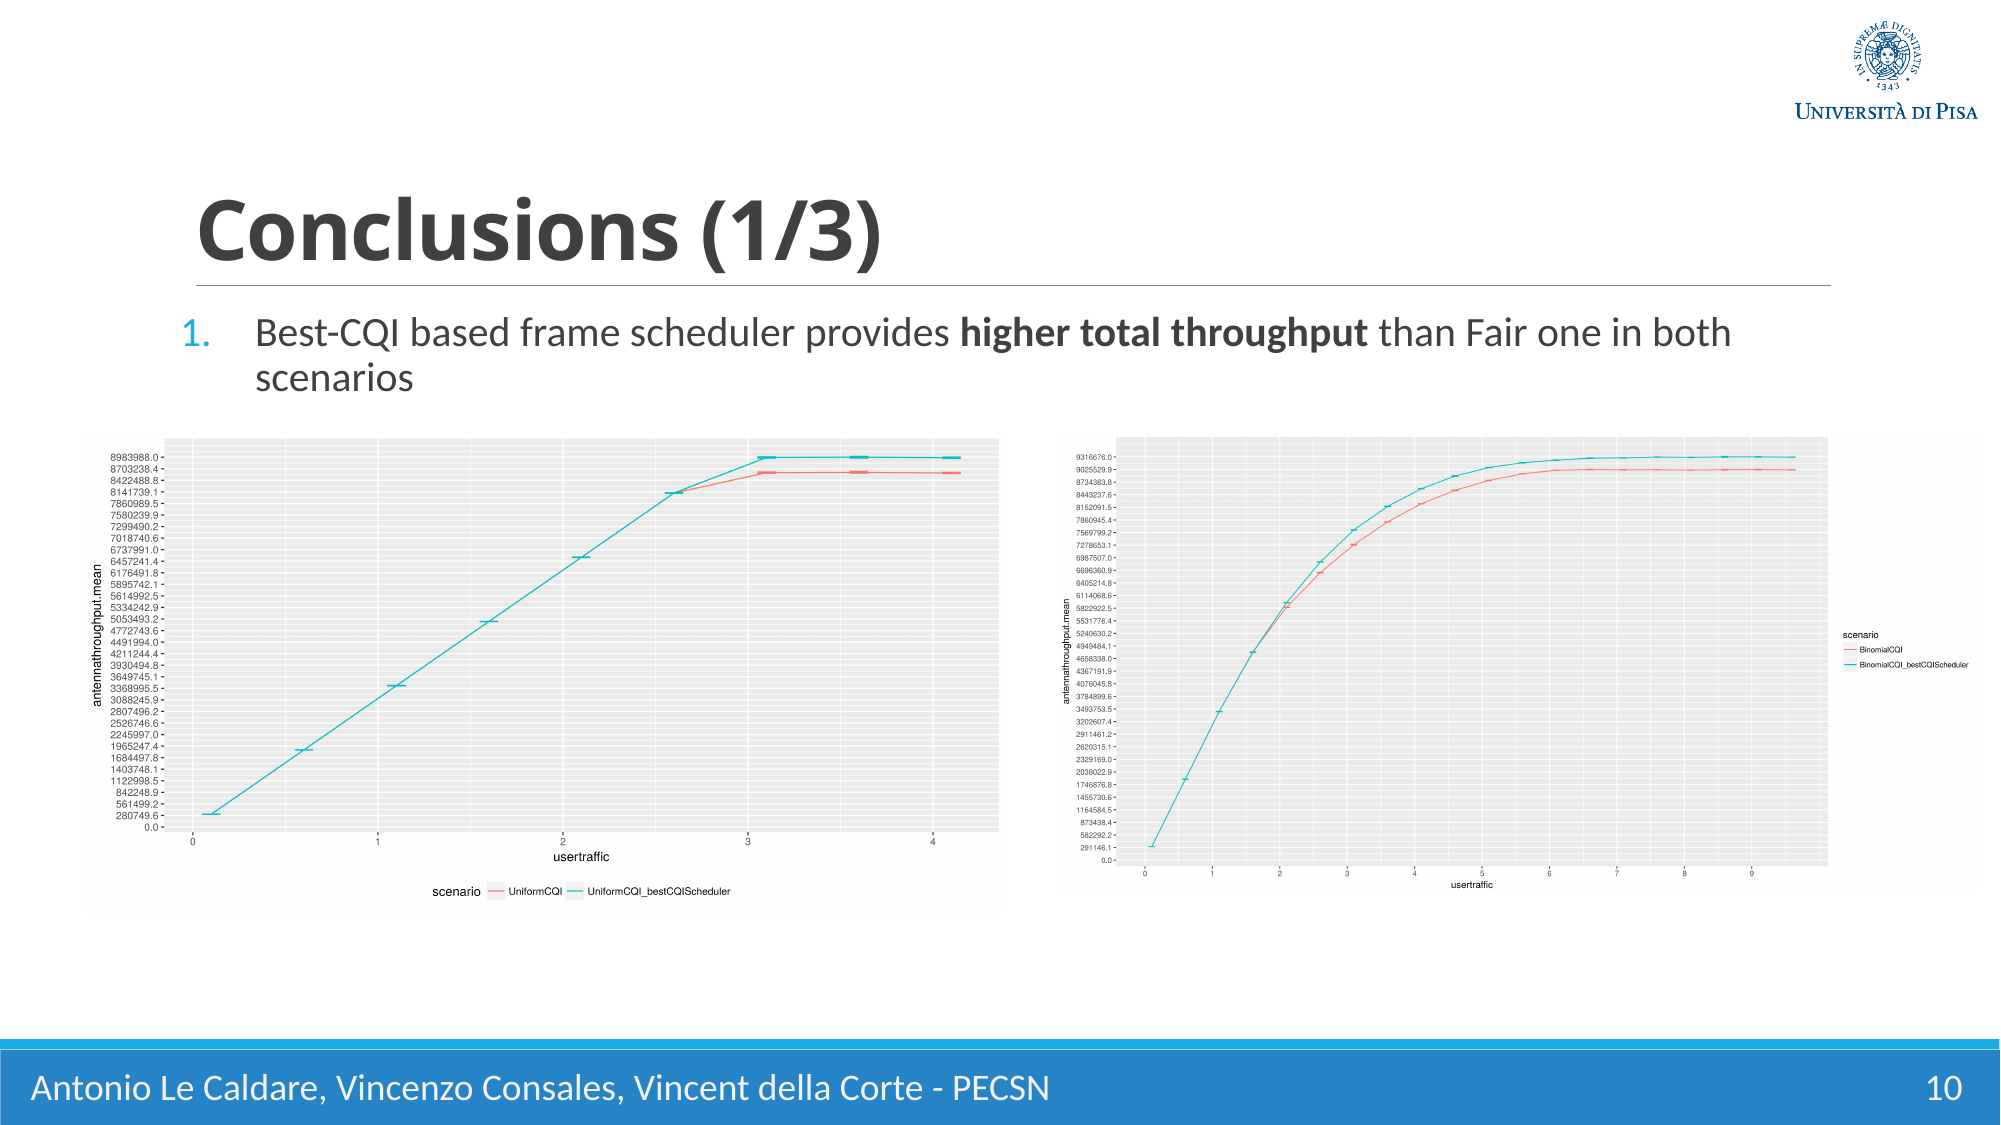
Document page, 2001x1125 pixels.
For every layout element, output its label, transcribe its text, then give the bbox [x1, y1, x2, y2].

title Conclusions (1/3) [180, 47, 1830, 285]
text_box Antonio Le Caldare, Vincenzo Consales, Vincent della Corte - PECSN [15, 1055, 1177, 1116]
text_box 10 [1489, 1055, 1978, 1116]
picture [84, 431, 1006, 914]
list Best-CQI based frame scheduler provides higher total throughput than Fair one in both scenarios [180, 302, 1830, 1037]
picture [1056, 431, 1978, 893]
picture [1794, 21, 1978, 119]
